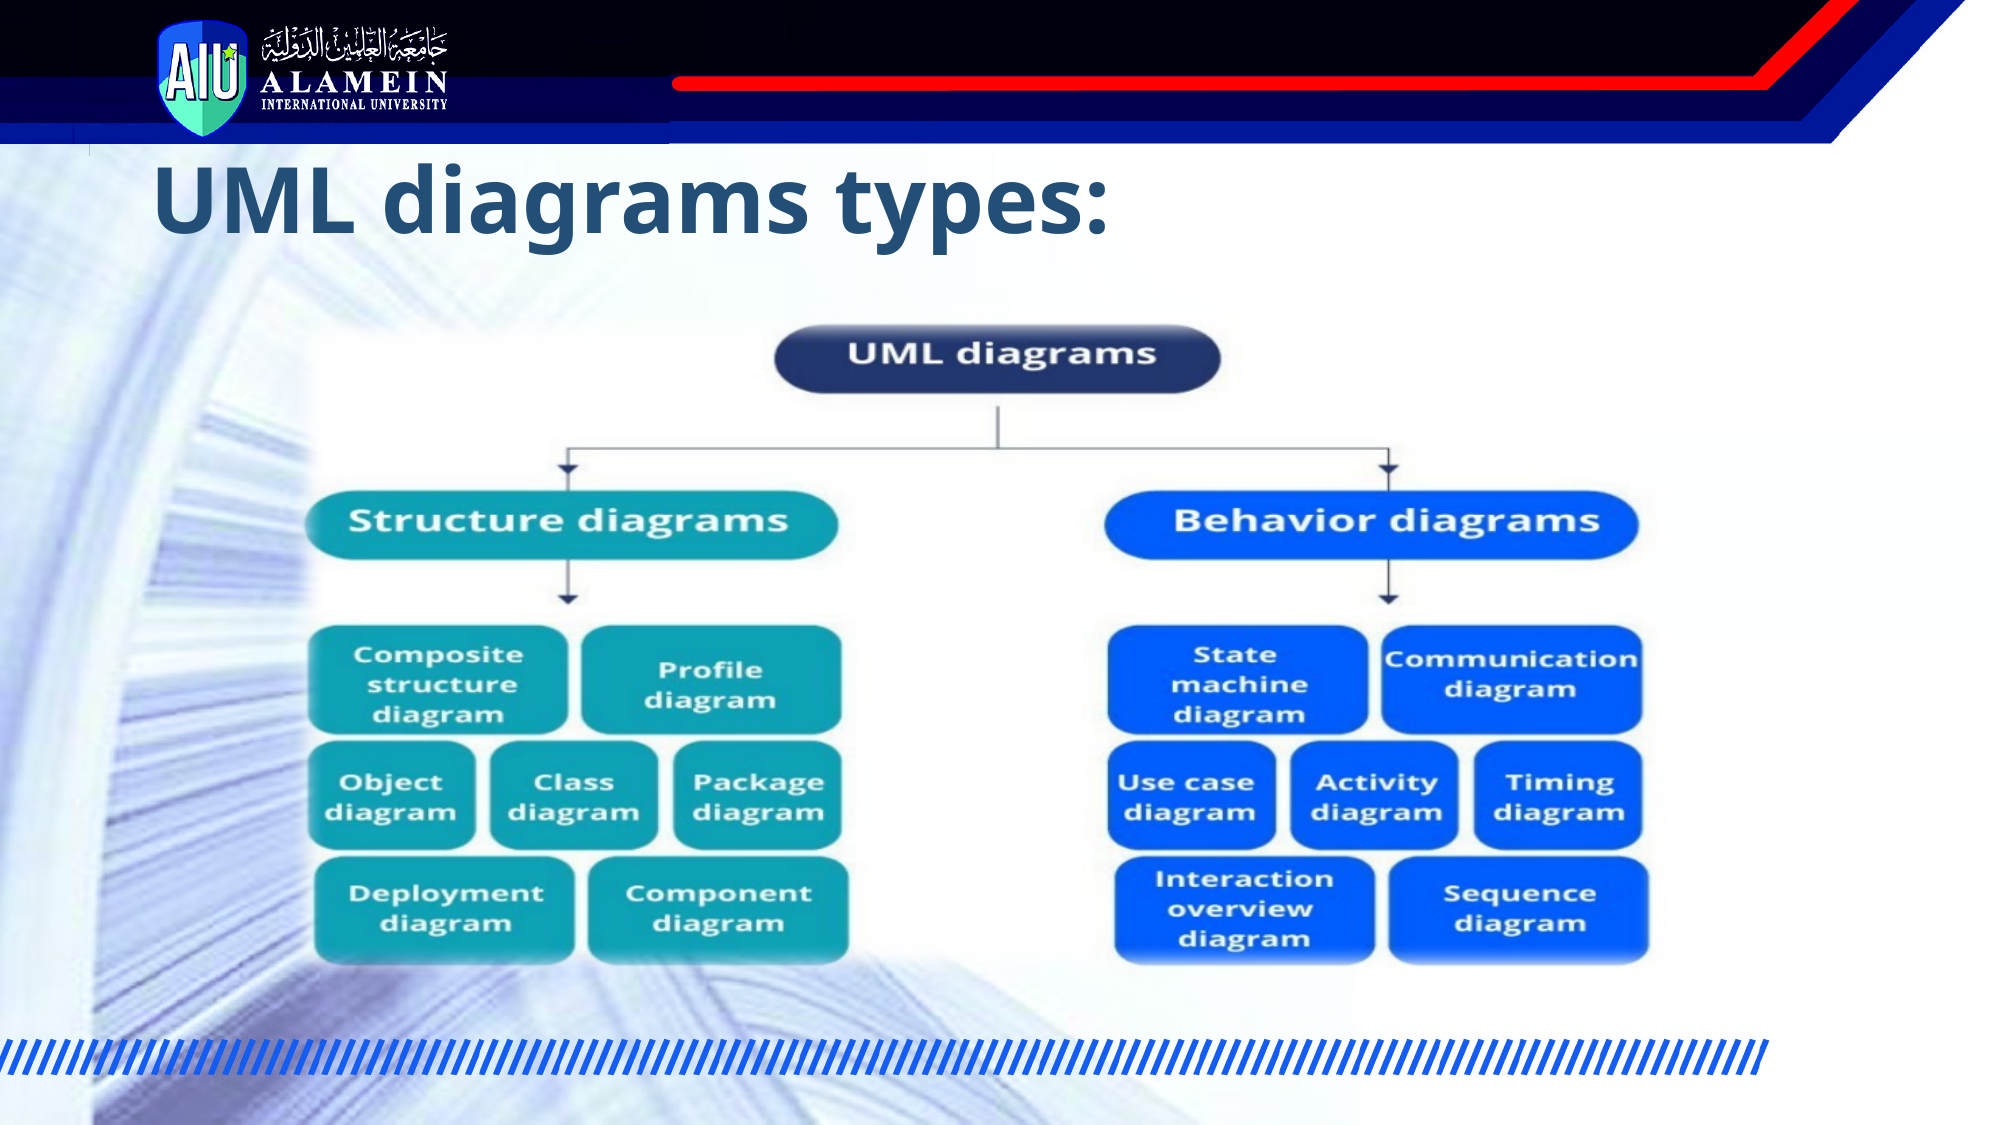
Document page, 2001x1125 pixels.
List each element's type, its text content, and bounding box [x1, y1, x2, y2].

title UML diagrams types: [135, 94, 1860, 313]
picture [0, 0, 2000, 1125]
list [292, 312, 1669, 975]
